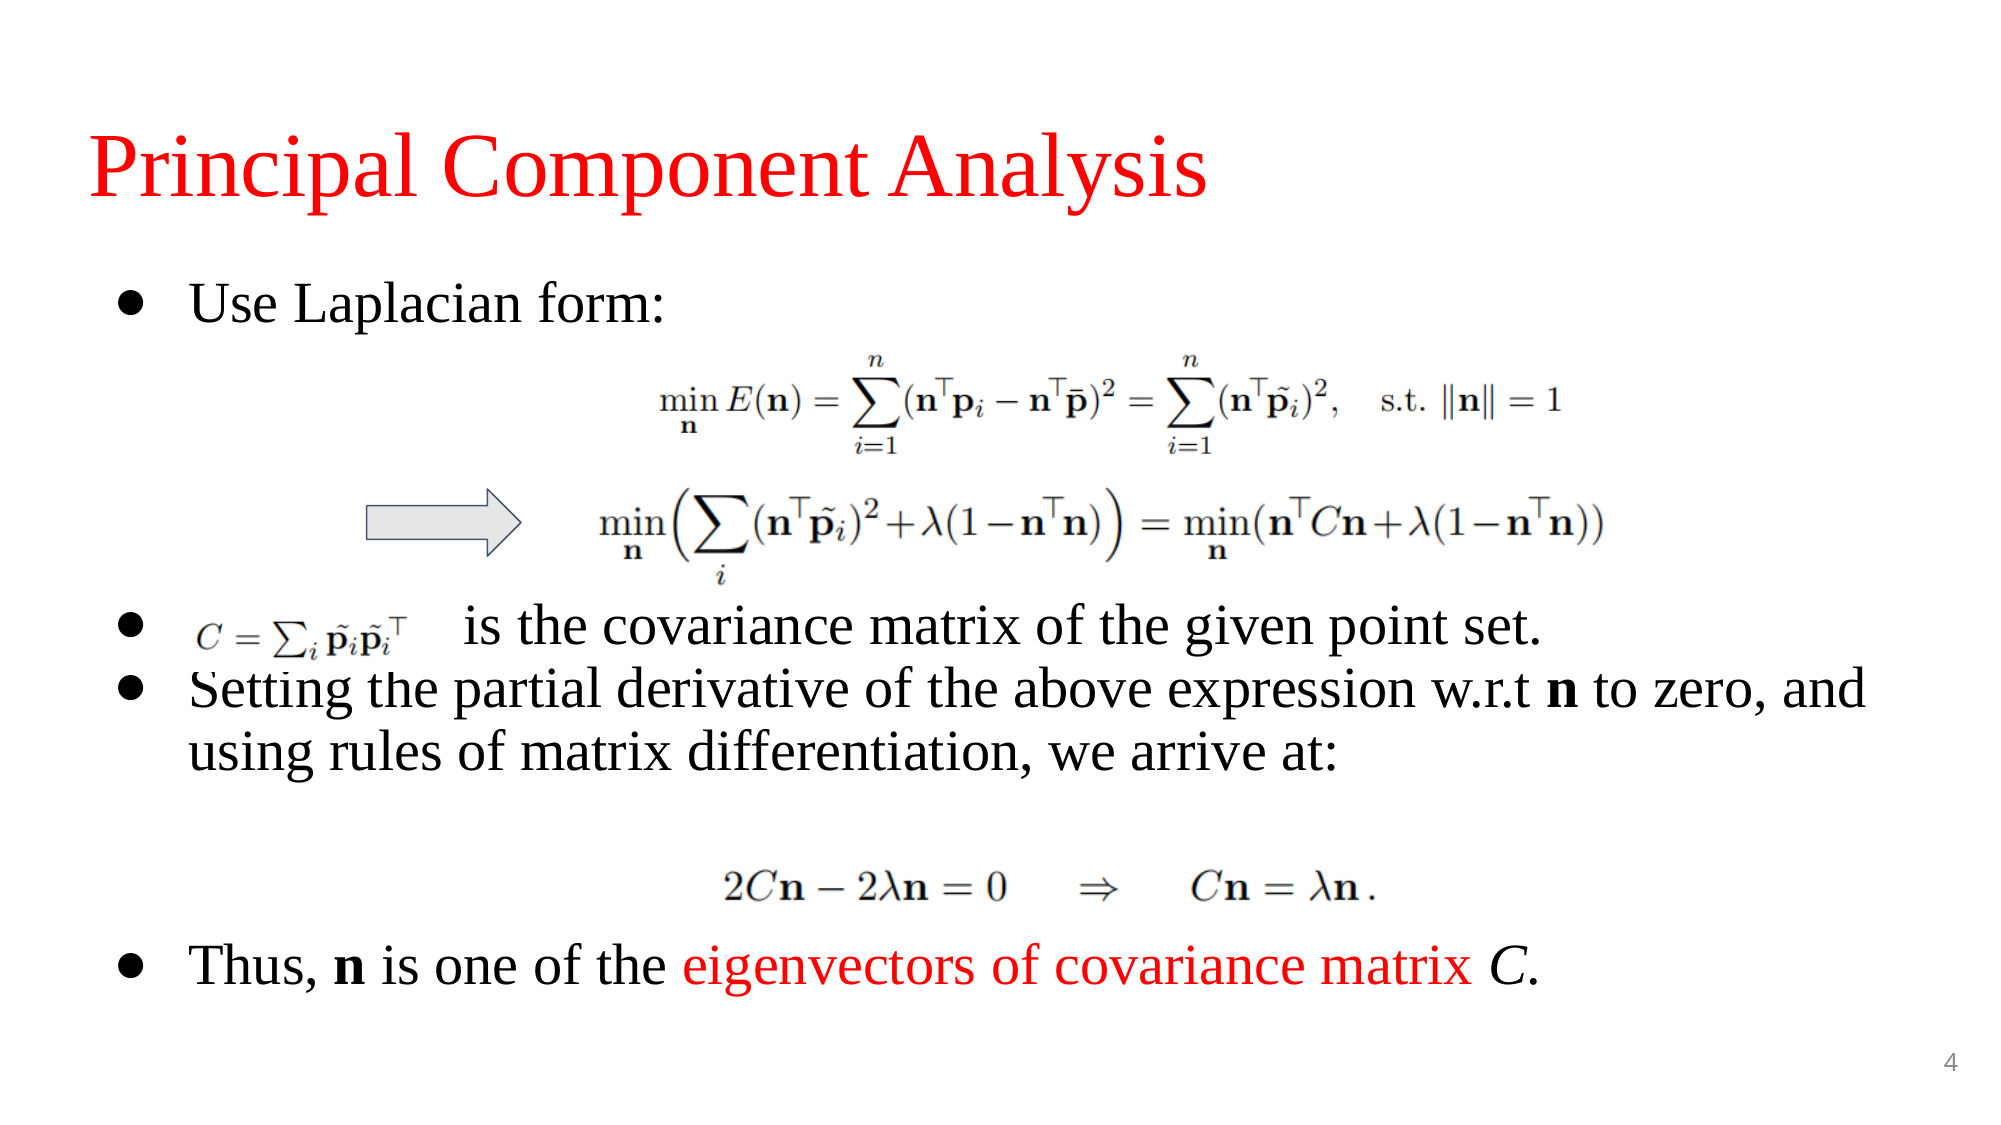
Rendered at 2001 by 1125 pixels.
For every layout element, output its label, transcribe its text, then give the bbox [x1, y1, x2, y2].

text_box [366, 488, 521, 557]
picture [572, 470, 1613, 596]
list Use Laplacian form: is the covariance matrix of the given point set. Setting the partial derivative of the above expression w.r.t n to zero, and using rules of matrix differentiation, we arrive at: Thus, n is one of the eigenvectors of covariance matrix C. [68, 252, 1932, 1000]
picture [713, 843, 1404, 928]
picture [647, 341, 1570, 460]
picture [192, 612, 416, 672]
title Principal Component Analysis [68, 97, 1932, 223]
slide_number 4 [1853, 1019, 1974, 1106]
